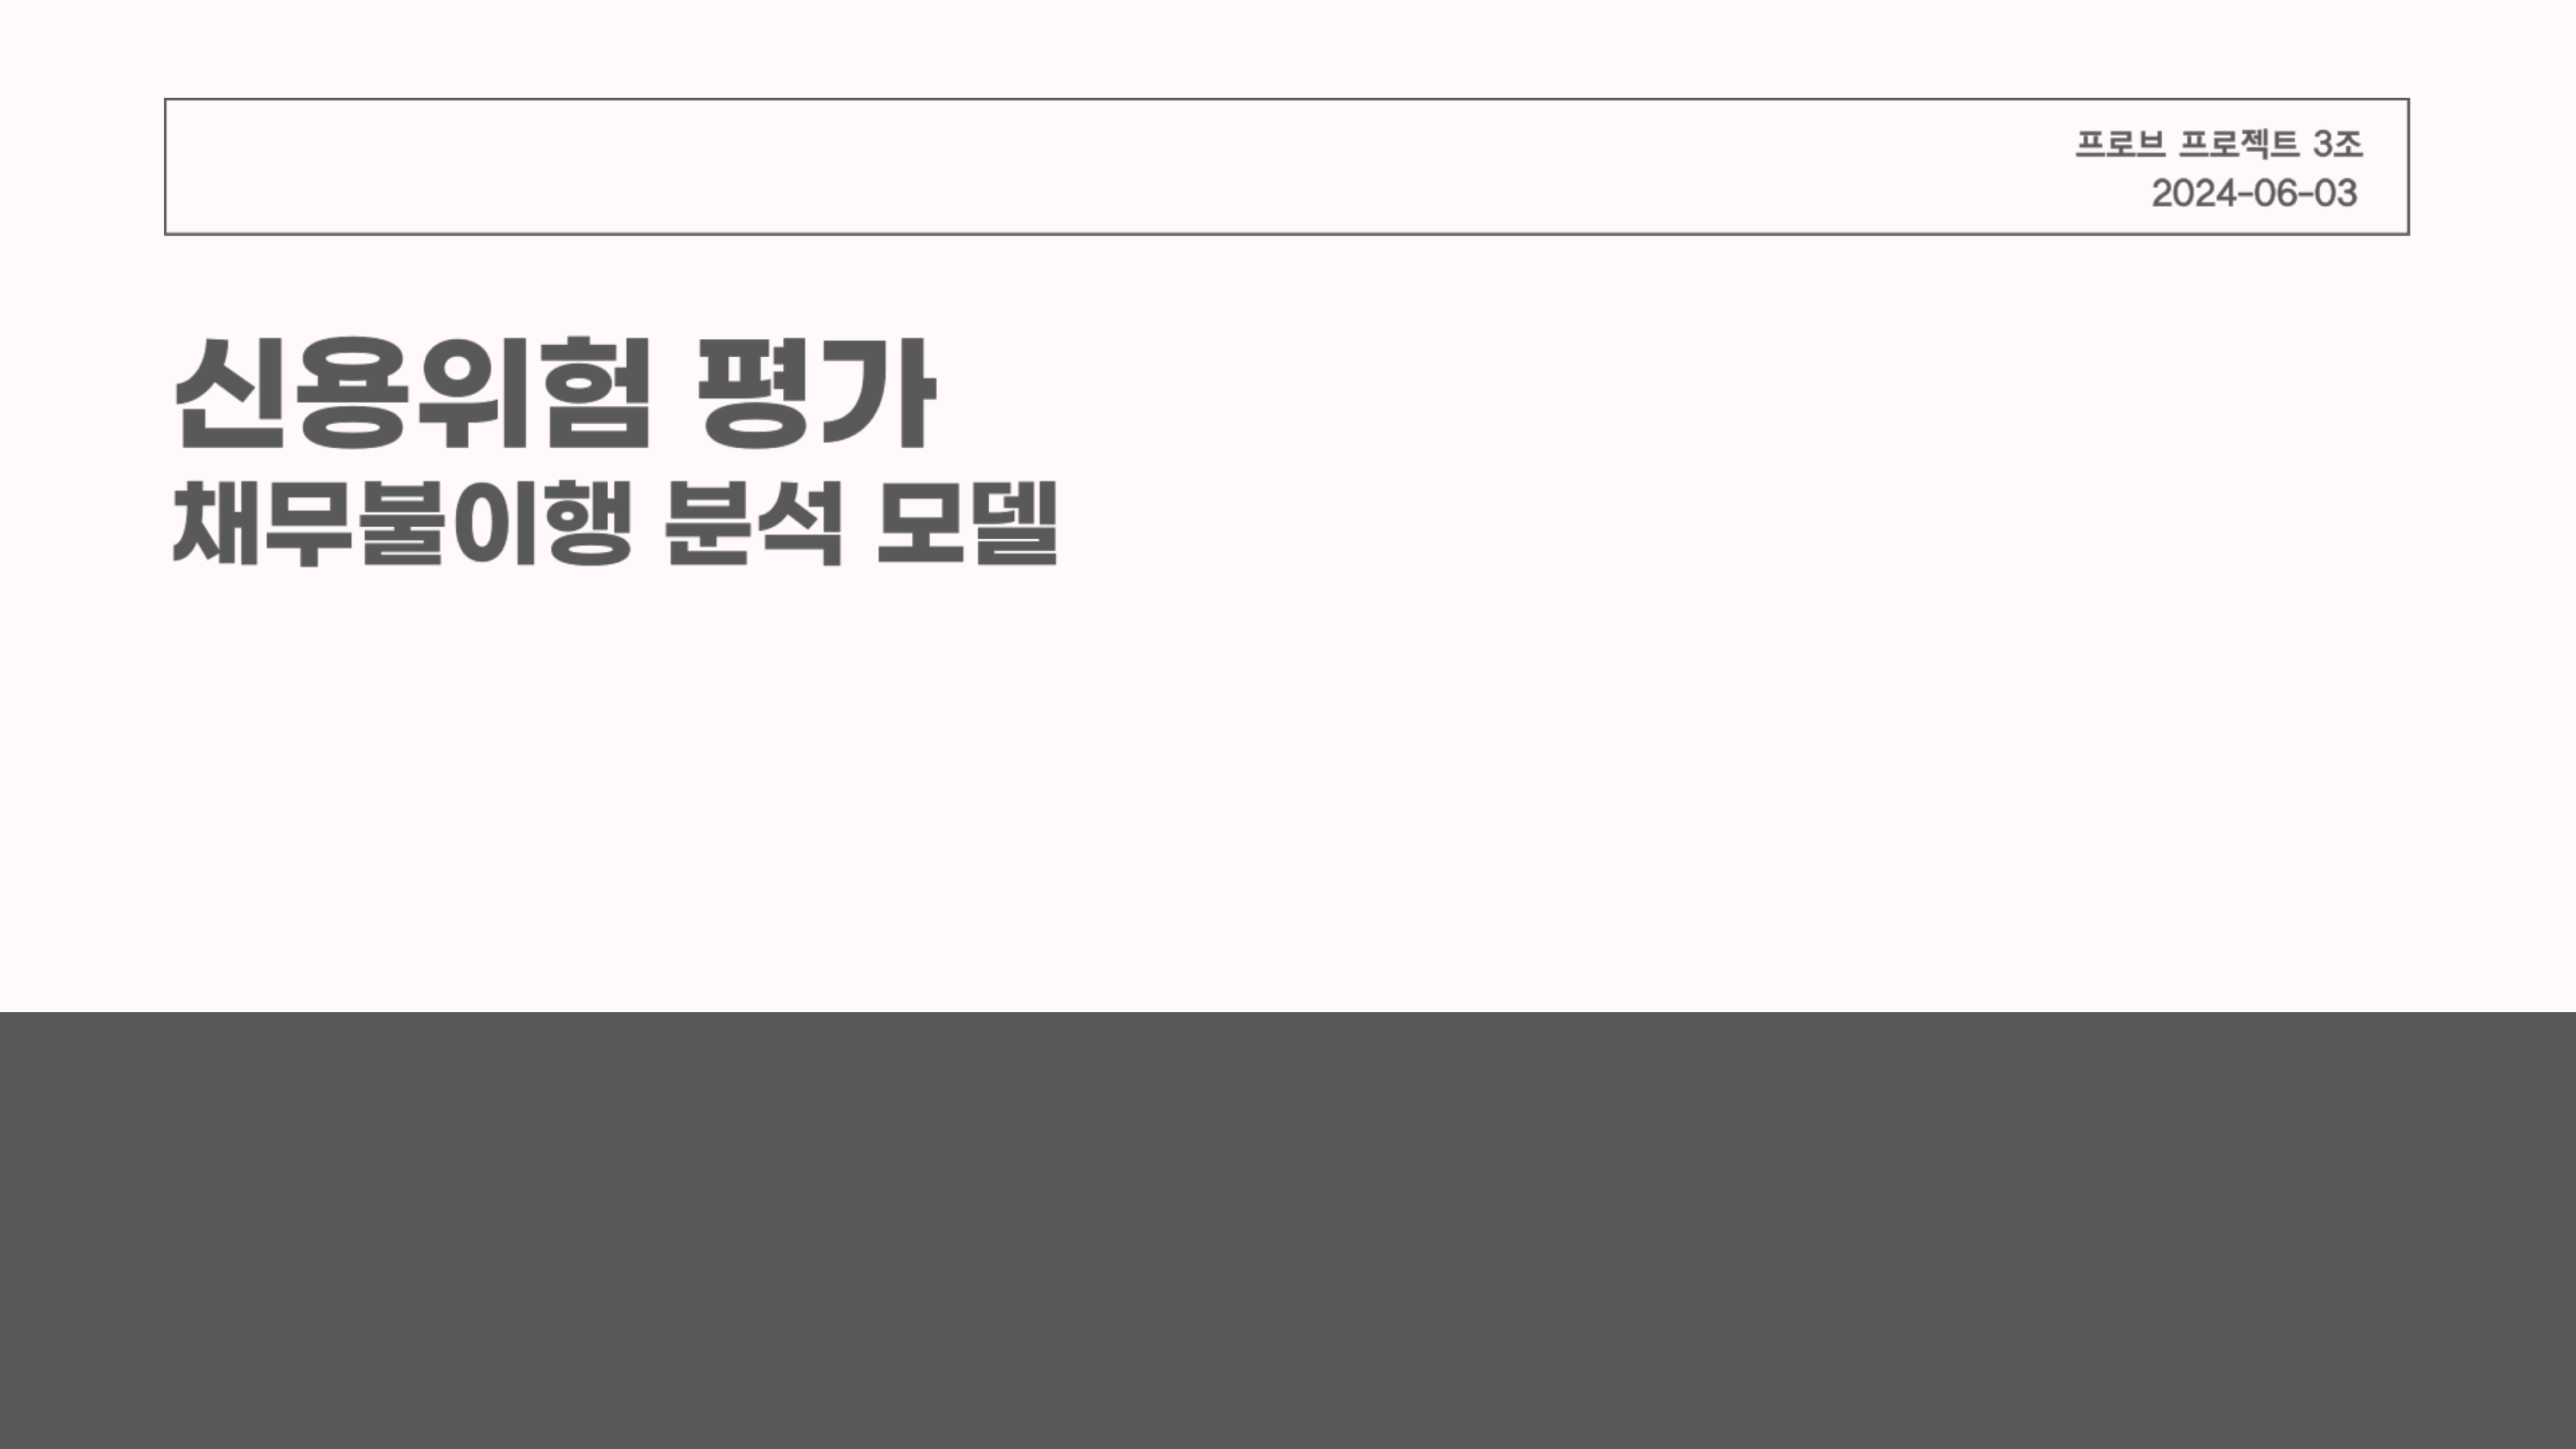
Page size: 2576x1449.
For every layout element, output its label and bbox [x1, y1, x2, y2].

picture [164, 98, 2462, 244]
picture [126, 266, 1185, 721]
picture [0, 1011, 2576, 1449]
